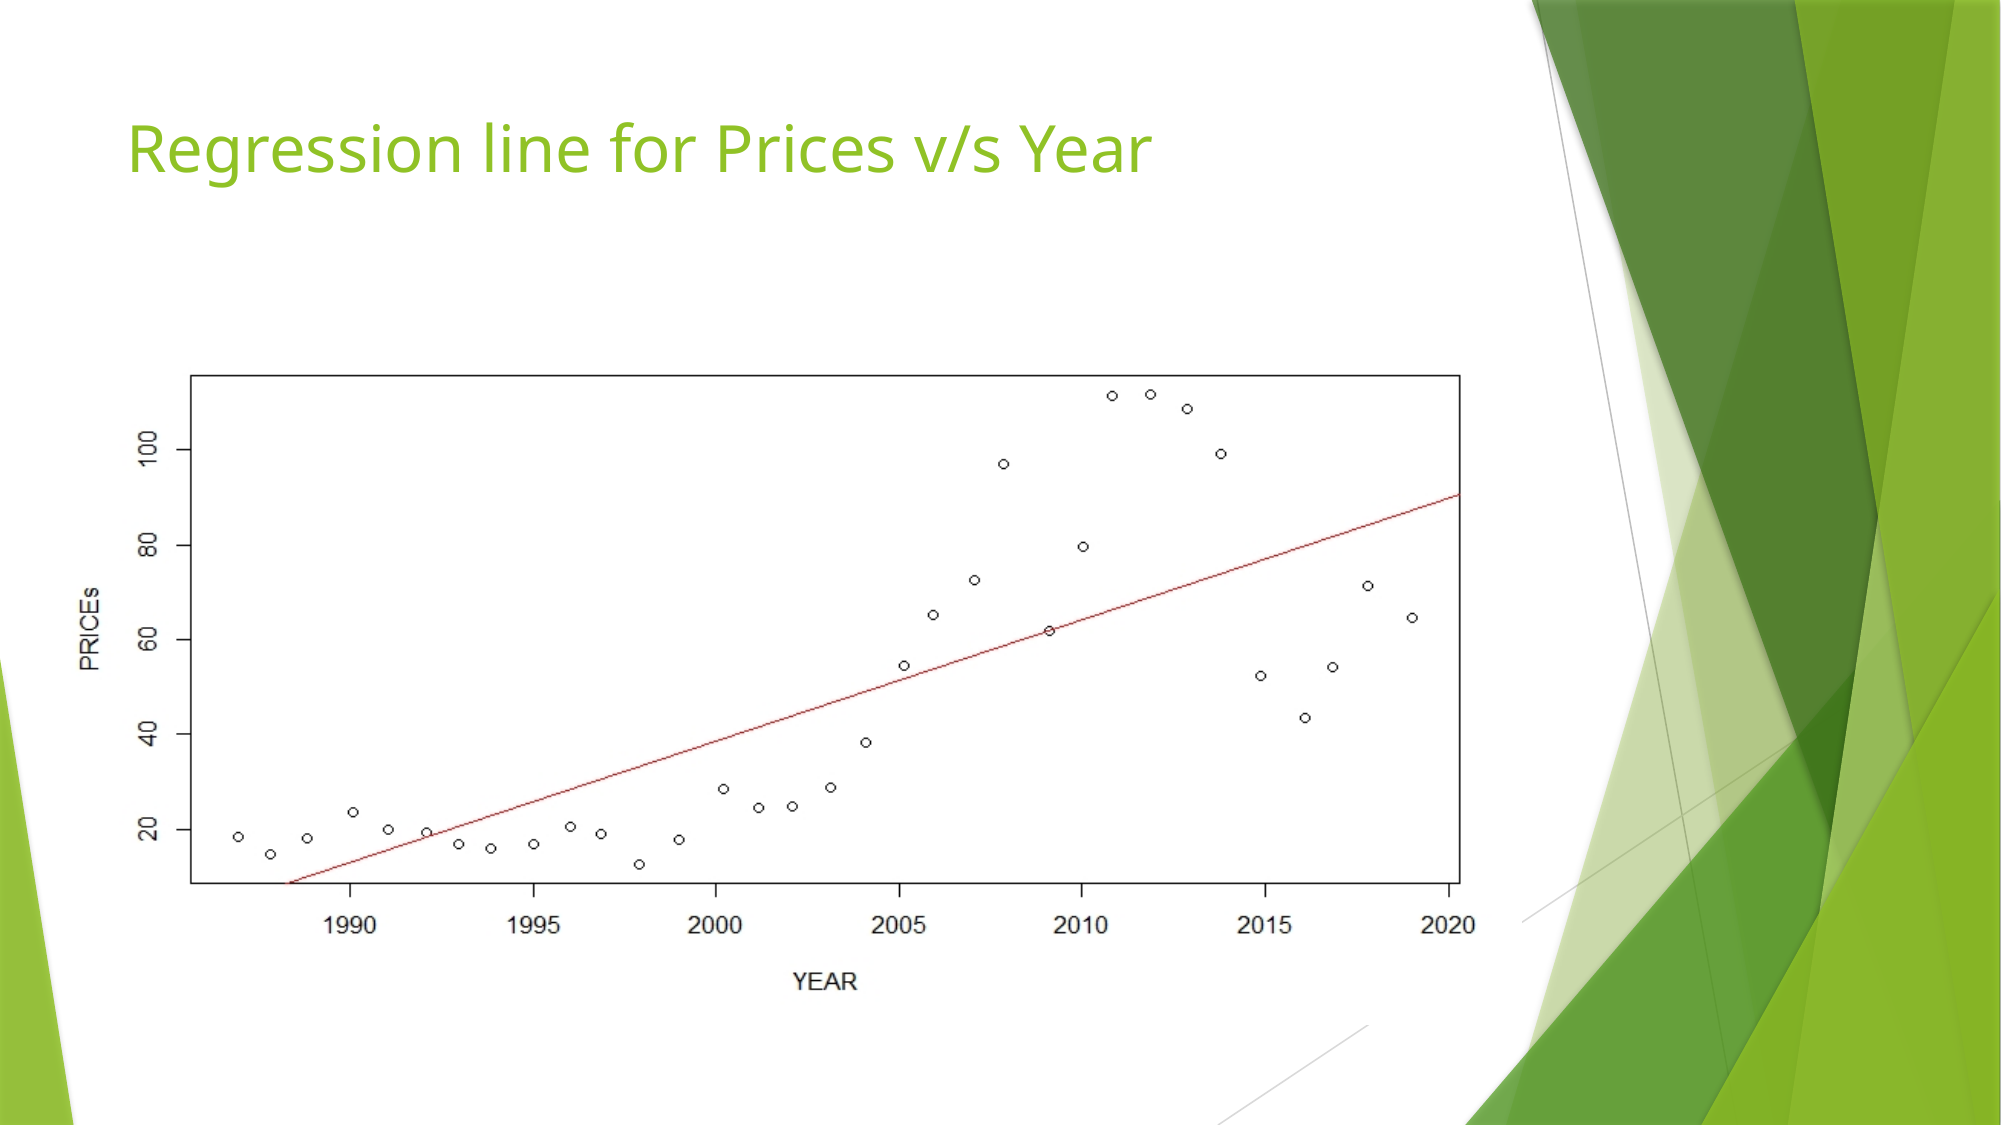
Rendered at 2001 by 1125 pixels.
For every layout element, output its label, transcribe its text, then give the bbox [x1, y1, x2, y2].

title Regression line for Prices v/s Year [111, 99, 1522, 261]
picture [71, 261, 1522, 1026]
